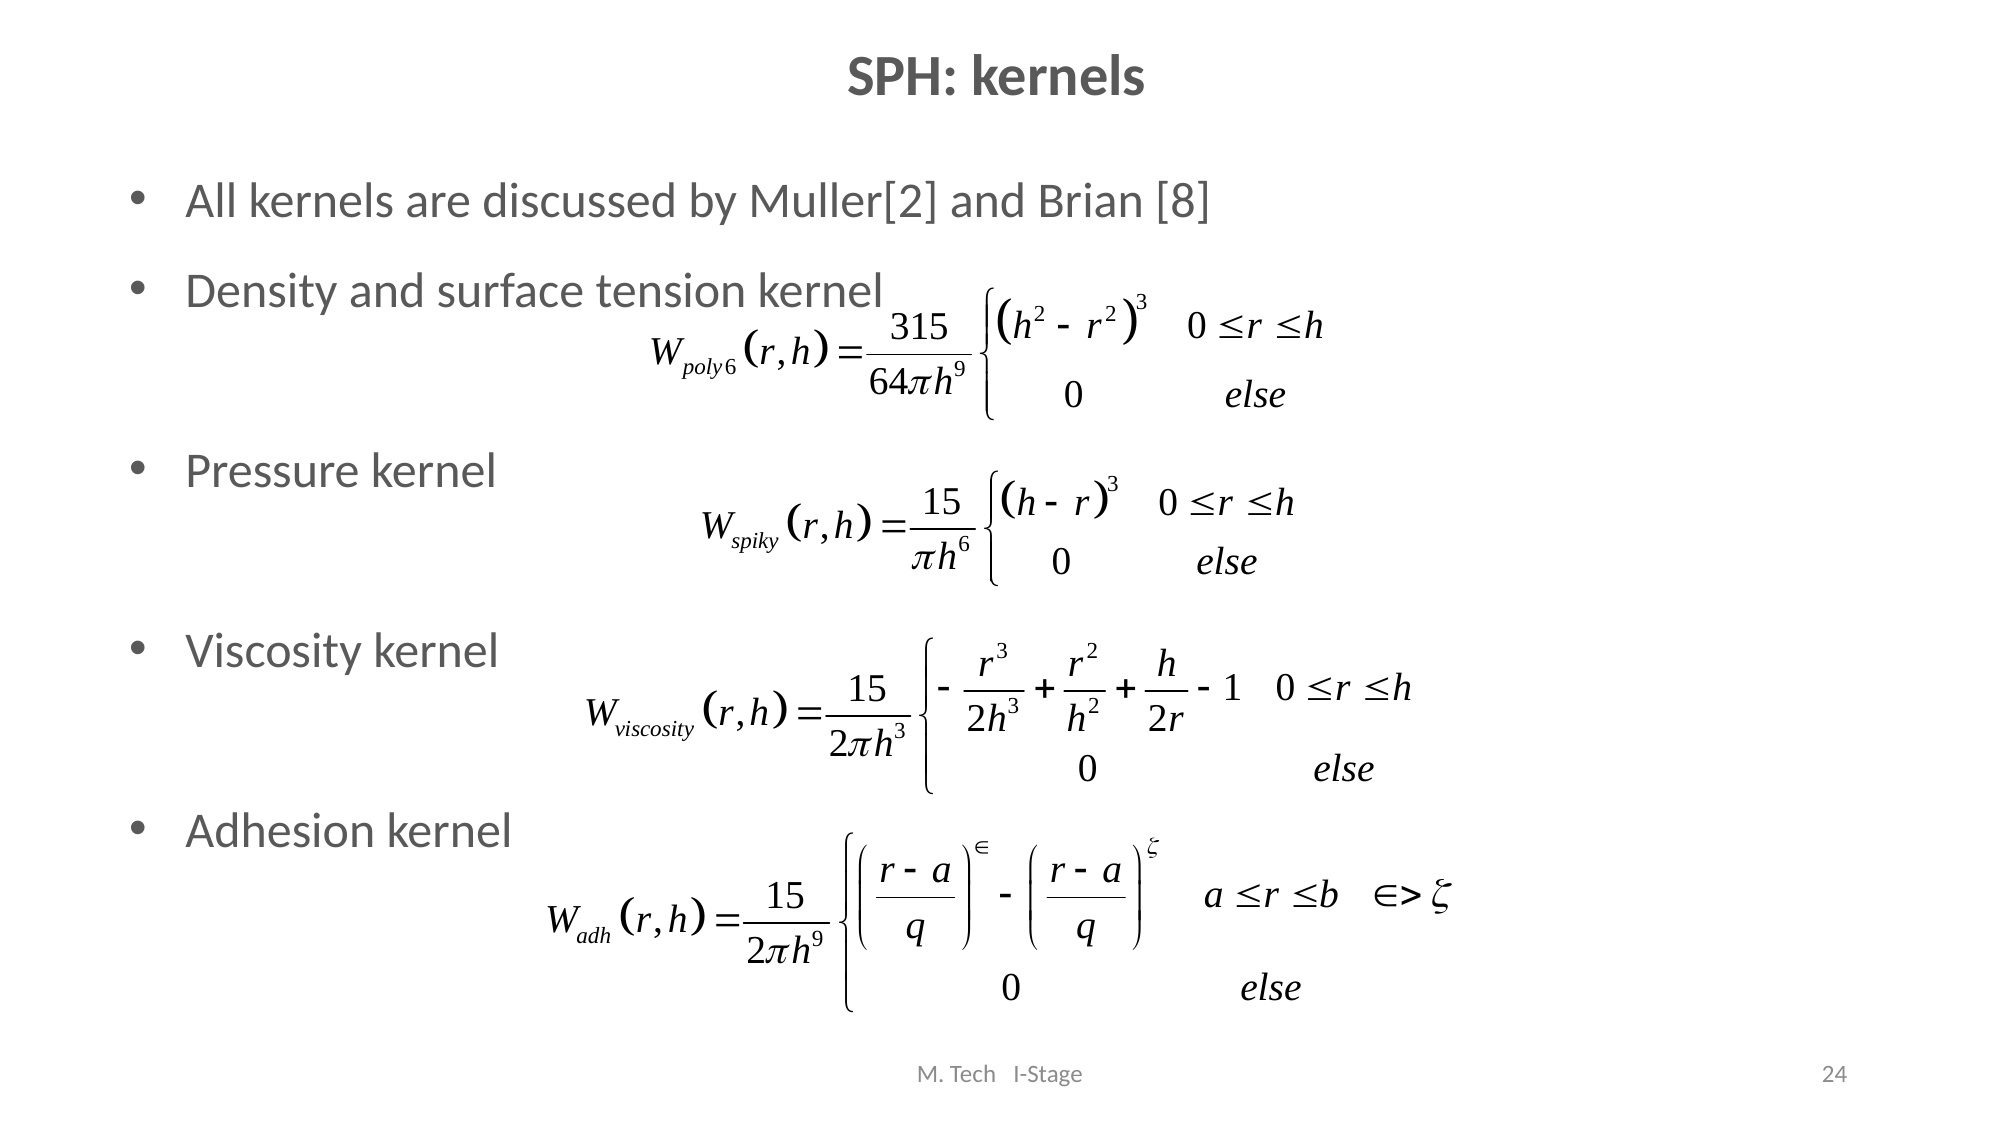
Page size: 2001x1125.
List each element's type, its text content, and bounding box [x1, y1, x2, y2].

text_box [697, 463, 1303, 595]
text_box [581, 630, 1419, 802]
footer M. Tech I-Stage [662, 1042, 1338, 1103]
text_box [542, 824, 1462, 1022]
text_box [646, 279, 1331, 430]
text_box SPH: kernels [832, 29, 1168, 115]
text_box All kernels are discussed by Muller[2] and Brian [8] Density and surface tension kernel Pressure kernel Viscosity kernel Adhesion kernel [114, 130, 1863, 865]
slide_number 24 [1412, 1042, 1863, 1103]
